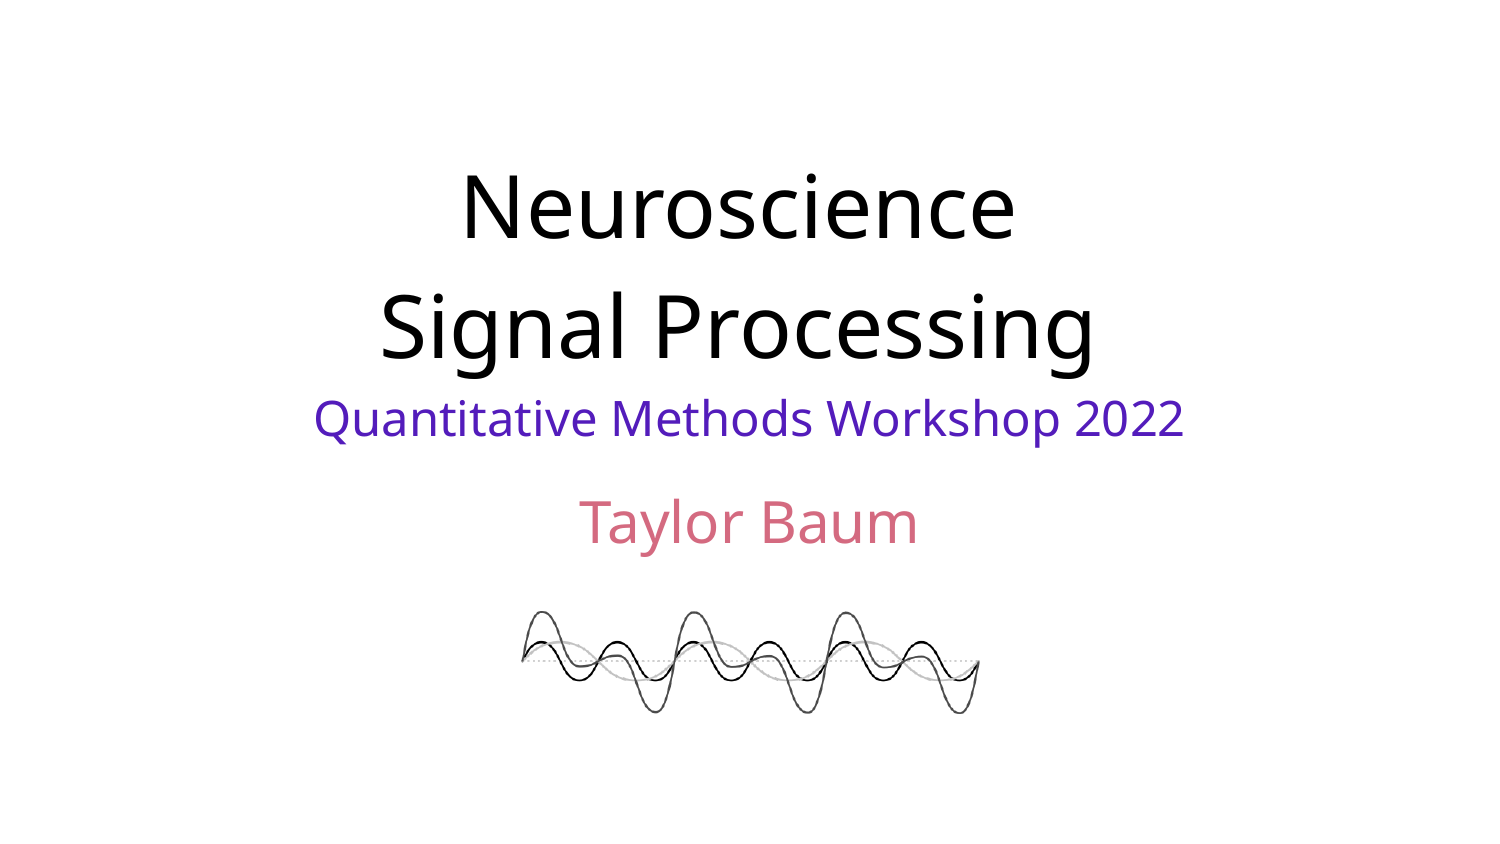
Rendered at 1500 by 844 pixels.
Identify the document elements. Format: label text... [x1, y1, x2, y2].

subtitle Taylor Baum [307, 466, 1192, 597]
picture [520, 597, 980, 844]
title Neuroscience Signal Processing Quantitative Methods Workshop 2022 [155, 129, 1345, 467]
